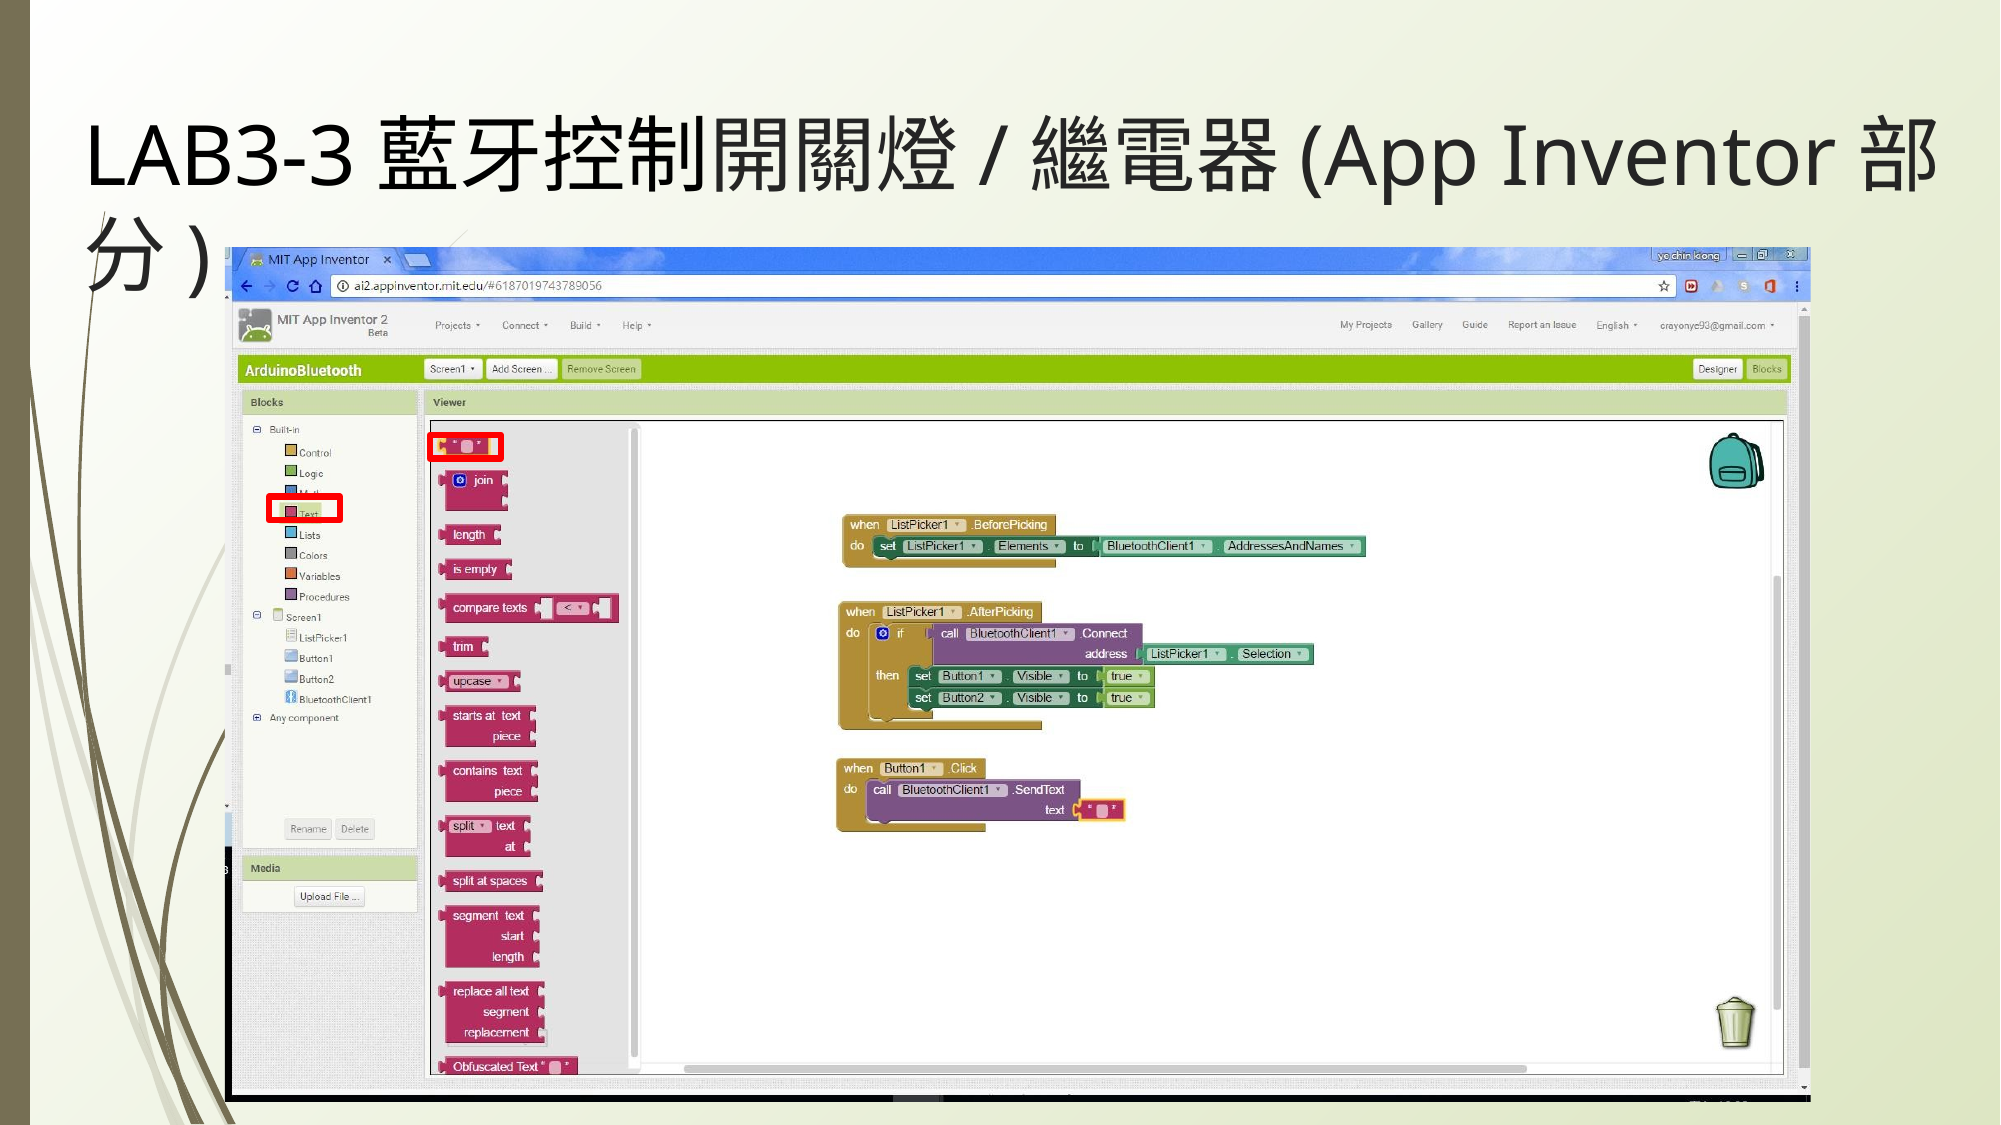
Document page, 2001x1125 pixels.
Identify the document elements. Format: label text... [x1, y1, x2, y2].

title LAB3-3藍牙控制開關燈/繼電器(App Inventor部分) [81, 99, 1965, 303]
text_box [224, 247, 1811, 1102]
